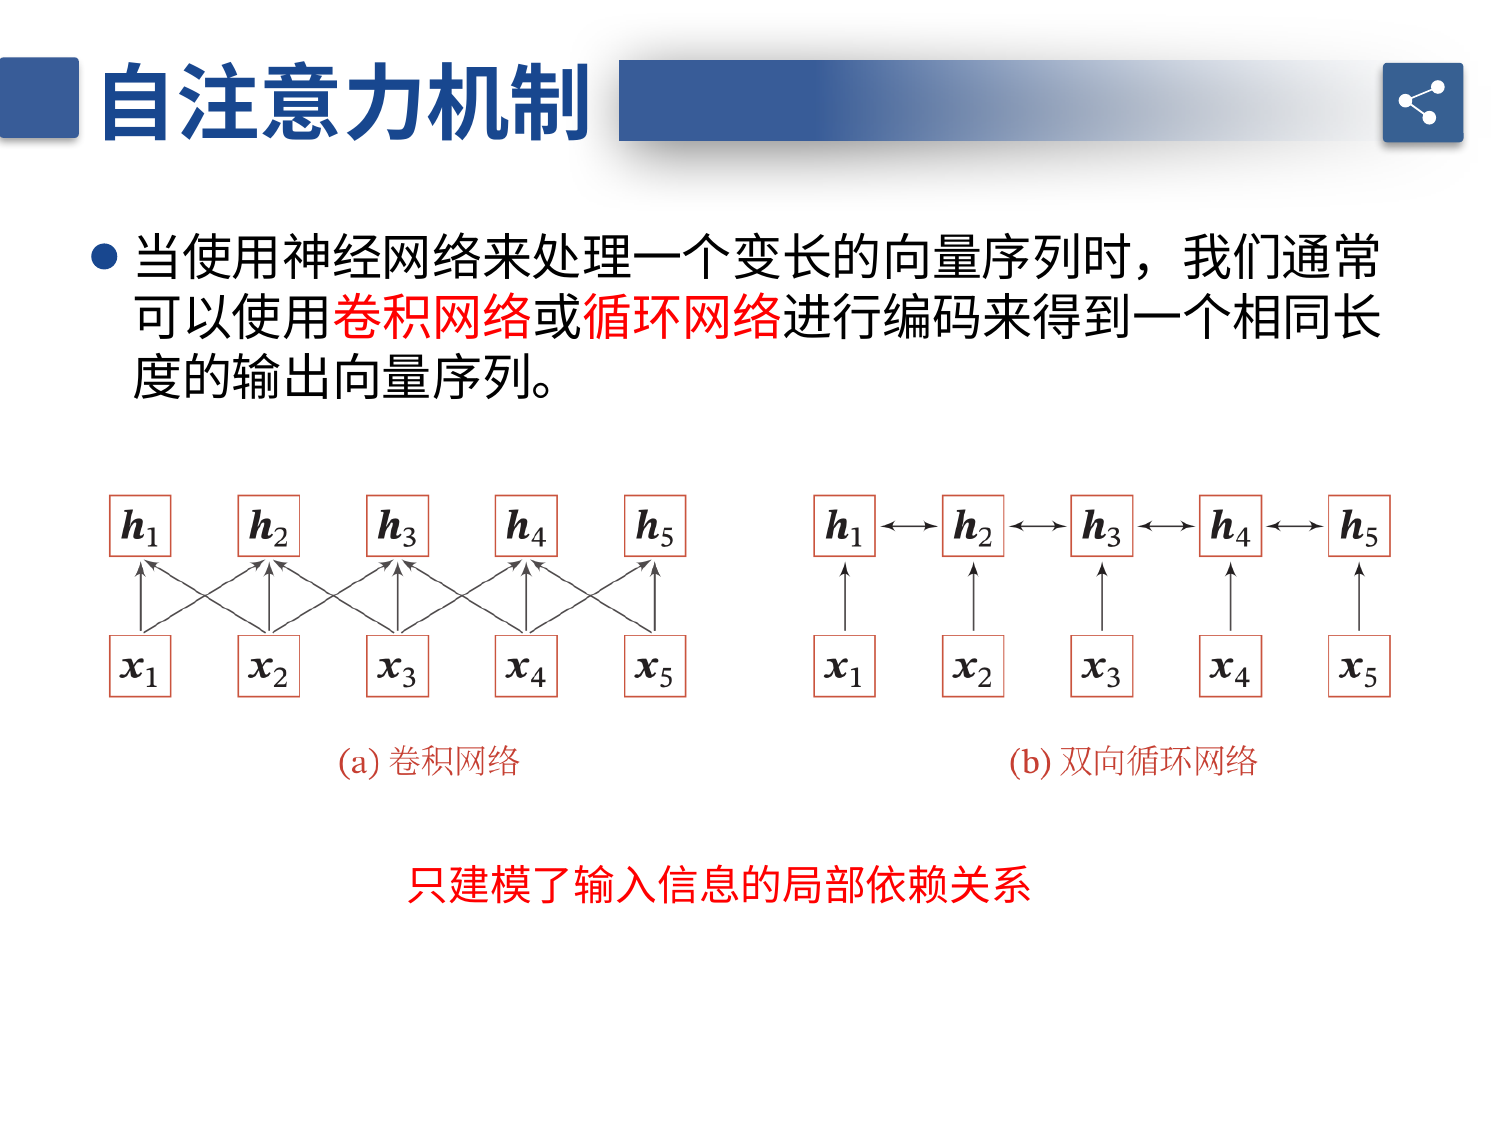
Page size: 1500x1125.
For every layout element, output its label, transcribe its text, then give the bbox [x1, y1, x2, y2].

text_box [90, 217, 1404, 415]
picture [78, 473, 1420, 798]
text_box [0, 42, 1464, 160]
text_box 只建模了输入信息的局部依赖关系 [344, 851, 1095, 917]
